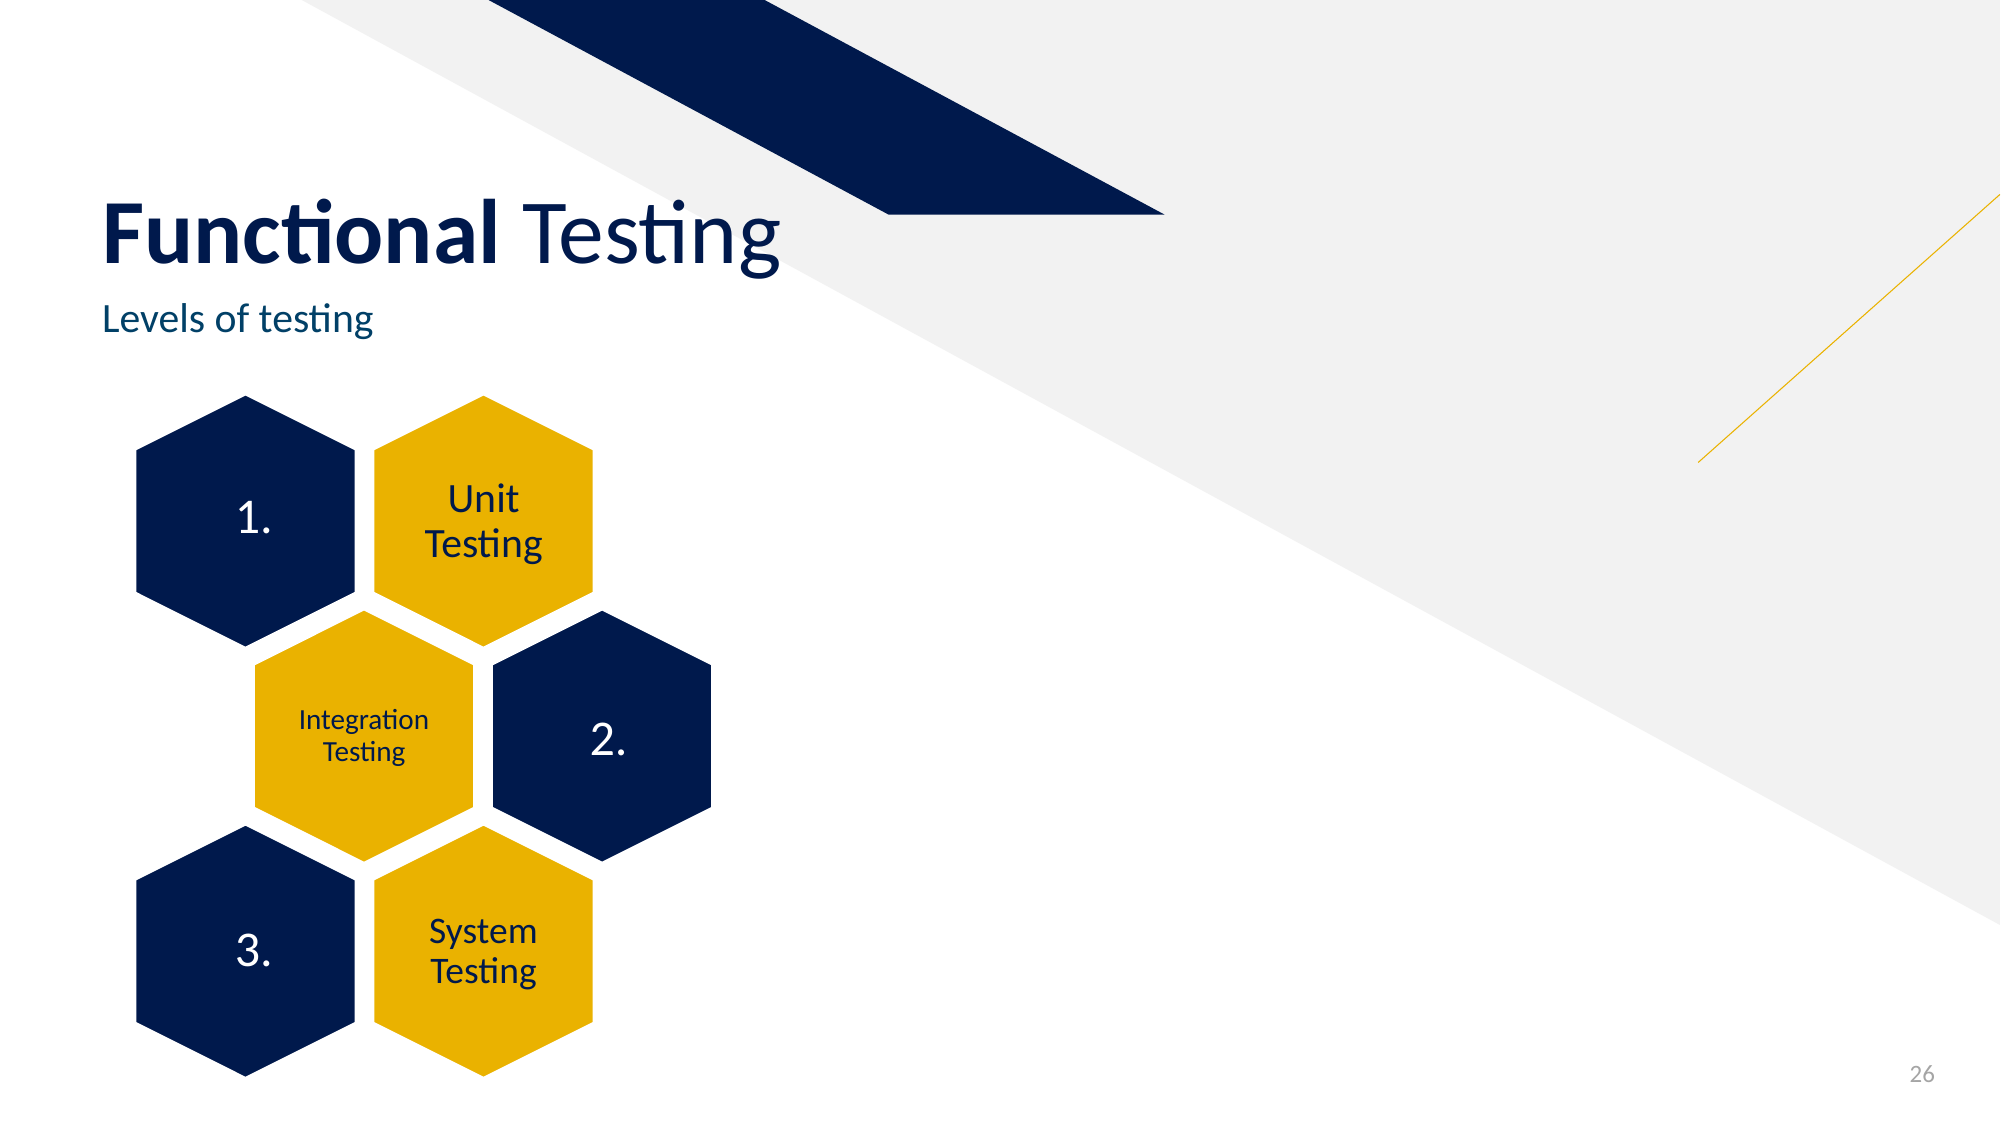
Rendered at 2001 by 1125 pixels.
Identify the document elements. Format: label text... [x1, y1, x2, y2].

list Levels of testing [87, 289, 1292, 390]
slide_number 26 [1828, 1042, 1950, 1103]
title Functional Testing [87, 83, 1292, 284]
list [0, 369, 884, 1103]
